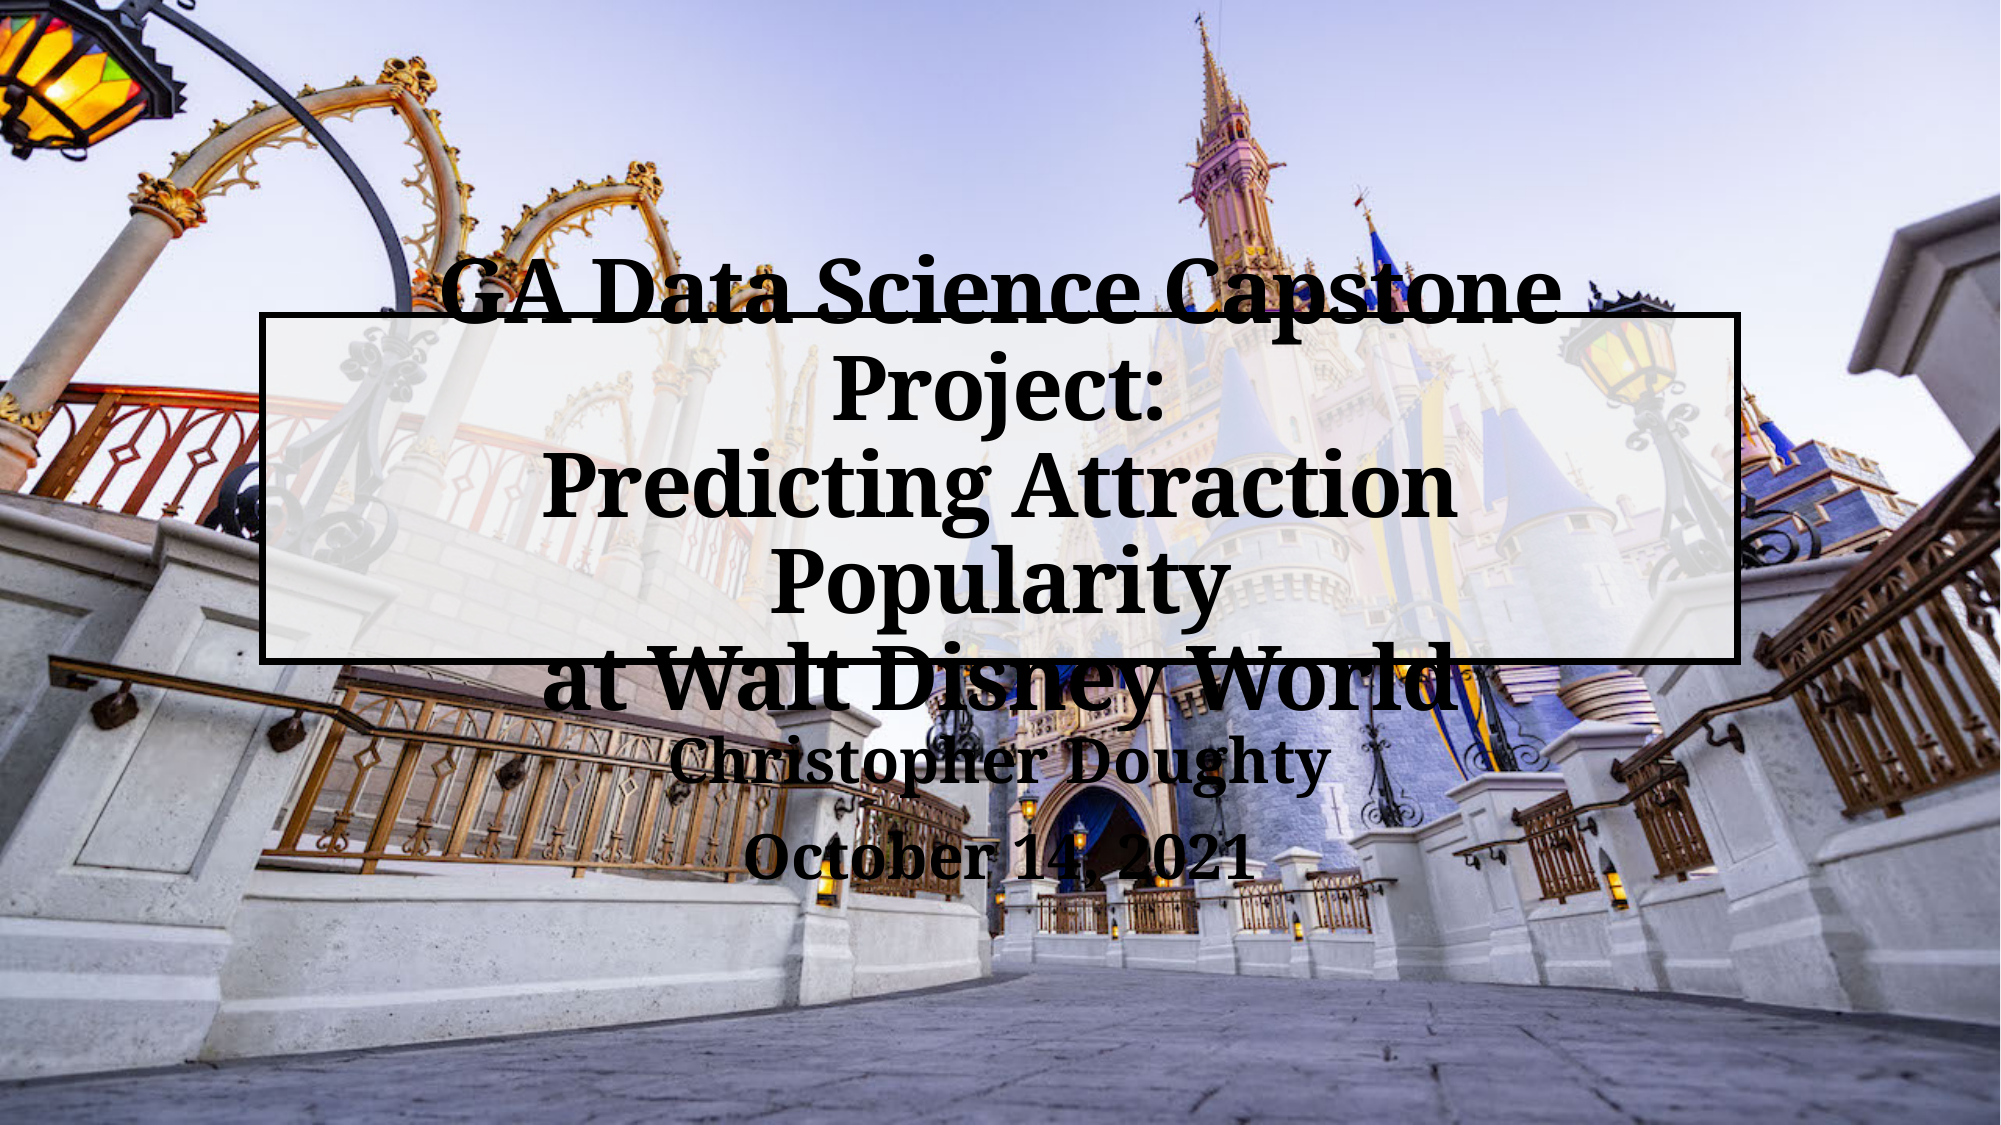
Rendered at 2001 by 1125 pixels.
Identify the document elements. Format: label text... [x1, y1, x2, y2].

subtitle Christopher Doughty October 14, 2021 [442, 713, 1558, 918]
picture [0, 0, 2001, 1125]
title GA Data Science Capstone Project: Predicting Attraction Popularity at Walt Disney World [259, 312, 1741, 665]
